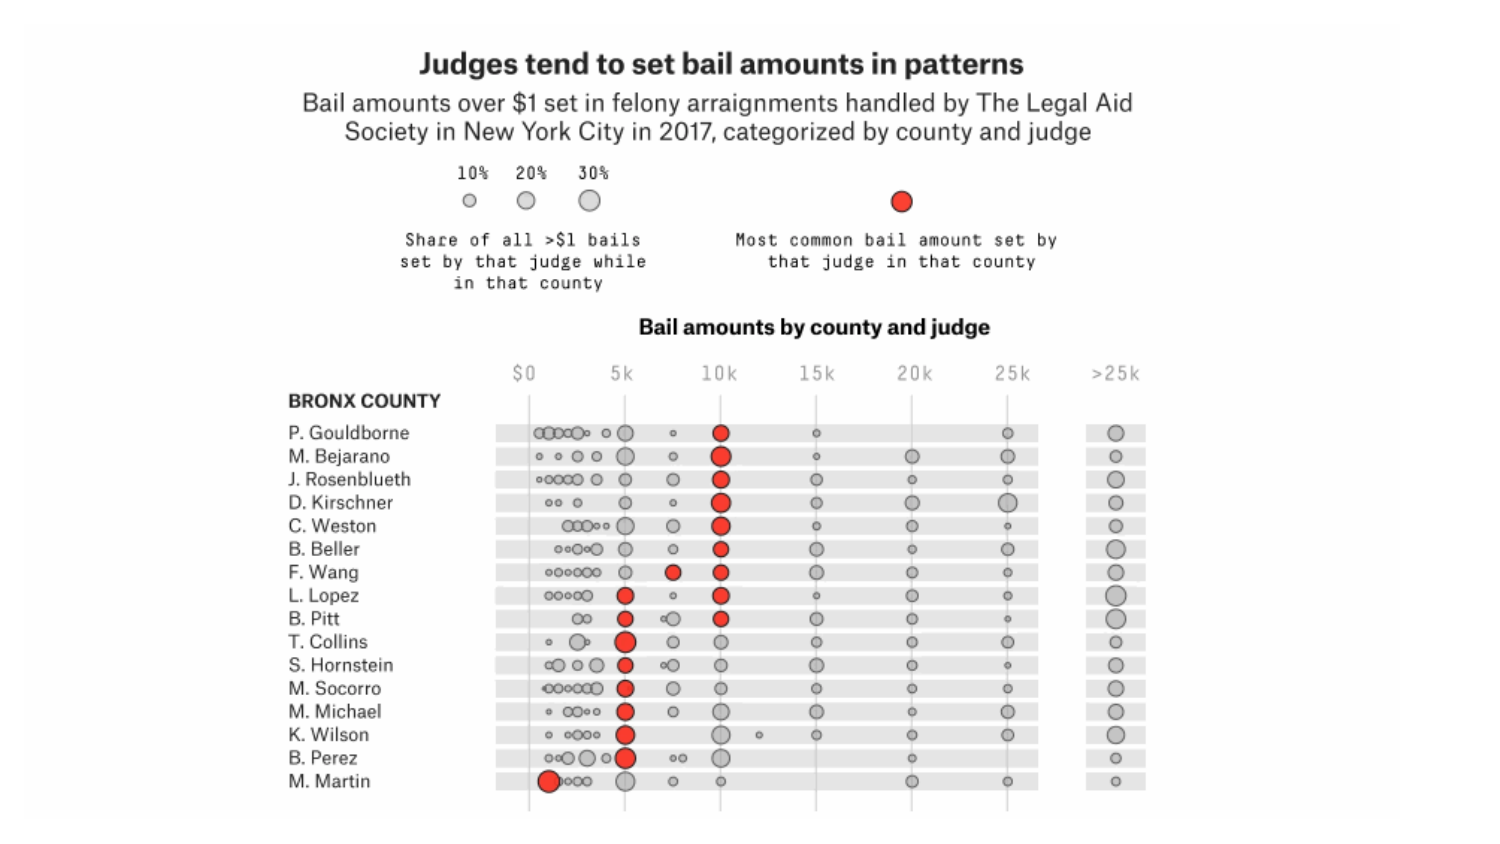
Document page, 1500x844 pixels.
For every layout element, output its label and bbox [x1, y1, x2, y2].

picture [24, 24, 1400, 819]
